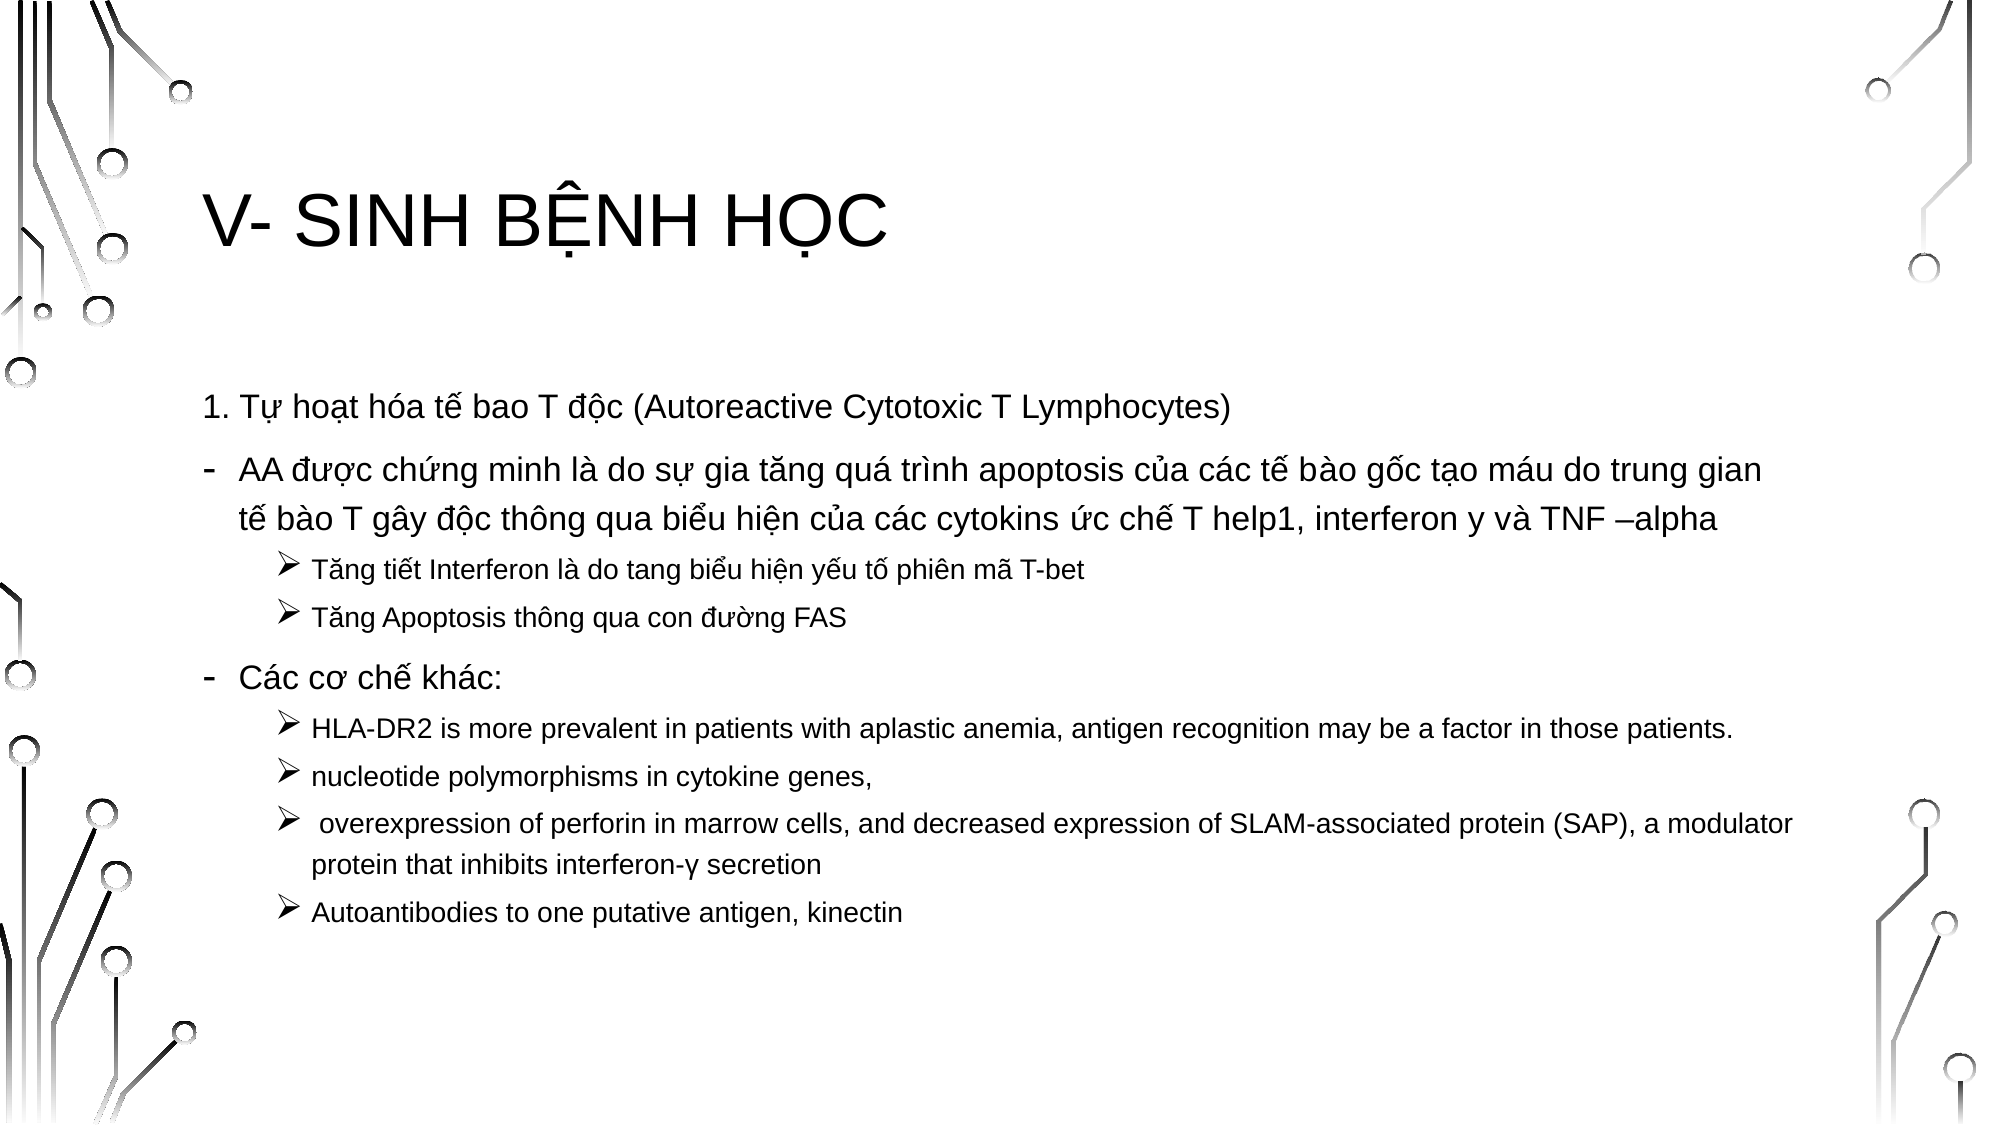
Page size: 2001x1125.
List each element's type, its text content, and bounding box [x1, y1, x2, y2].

title V- SINH BỆNH HỌC [187, 101, 1813, 344]
list 1. Tự hoạt hóa tế bao T độc (Autoreactive Cytotoxic T Lymphocytes) AA được chứng minh là do sự gia tăng quá trình apoptosis của các tế bào gốc tạo máu do trung gian tế bào T gây độc thông qua biểu hiện của các cytokins ức chế T help1, interferon y và TNF –alpha Tăng tiết Interferon là do tang biểu hiện yếu tố phiên mã T-bet Tăng Apoptosis thông qua con đường FAS Các cơ chế khác: HLA-DR2 is more prevalent in patients with aplastic anemia, antigen recognition may be a factor in those patients. nucleotide polymorphisms in cytokine genes, overexpression of perforin in marrow cells, and decreased expression of SLAM-associated protein (SAP), a modulator protein that inhibits interferon-γ secretion Autoantibodies to one putative antigen, kinectin [187, 369, 1813, 950]
